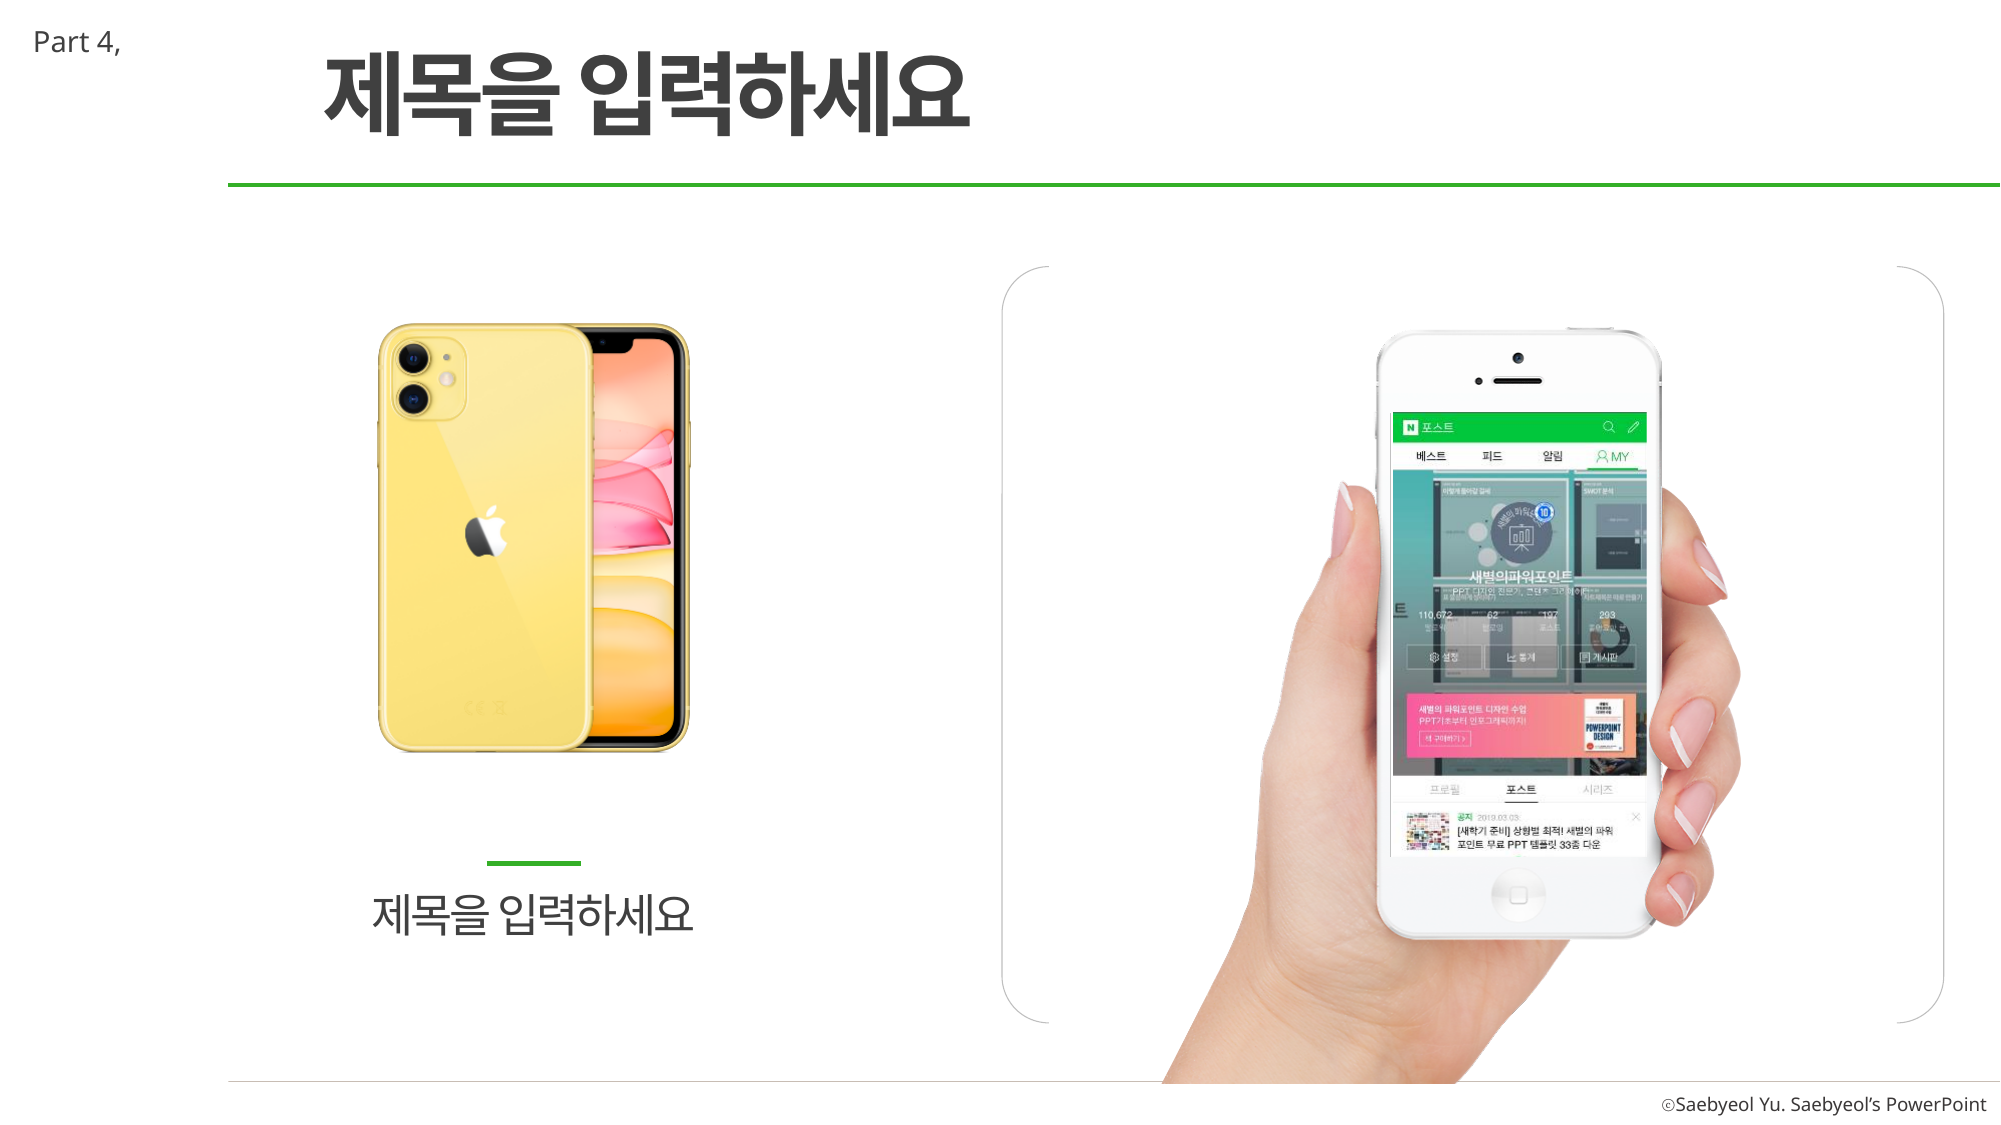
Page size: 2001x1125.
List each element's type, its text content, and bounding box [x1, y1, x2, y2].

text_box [1161, 327, 1742, 1084]
picture [309, 229, 759, 761]
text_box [358, 863, 709, 951]
text_box 제목을 입력하세요 [307, 29, 990, 155]
text_box [1001, 266, 1945, 1024]
text_box Part 4, [18, 15, 144, 66]
